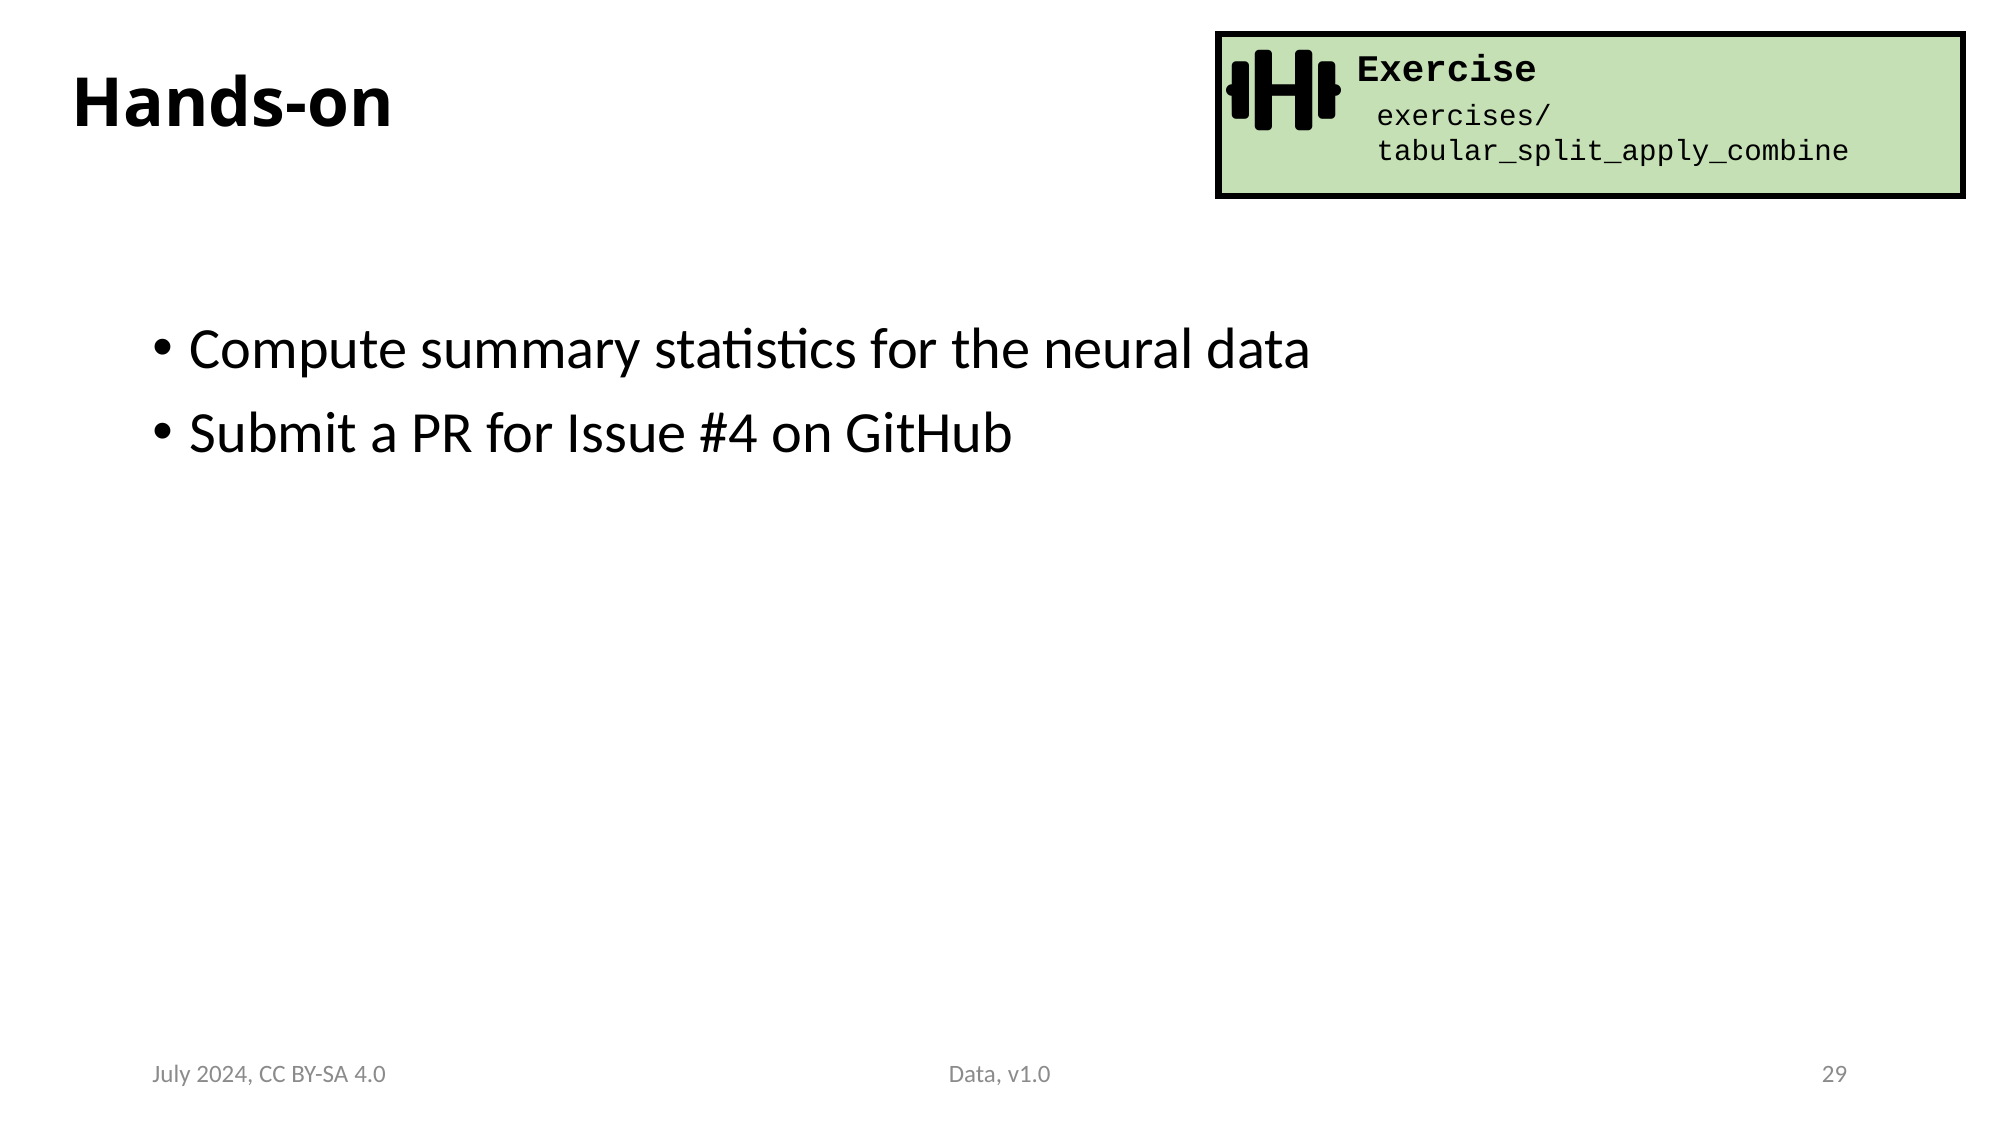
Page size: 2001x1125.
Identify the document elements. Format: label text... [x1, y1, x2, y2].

slide_number 29 [1412, 1042, 1863, 1103]
text_box Exercise [1300, 36, 1593, 97]
list Compute summary statistics for the neural data Submit a PR for Issue #4 on GitHub [137, 219, 1863, 1014]
footer Data, v1.0 [662, 1042, 1338, 1103]
title Hands-on [56, 59, 1189, 217]
text_box exercises/ tabular_split_apply_combine [1361, 88, 1934, 174]
picture [1226, 44, 1341, 137]
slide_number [137, 1042, 588, 1103]
text_box [1217, 33, 1964, 197]
